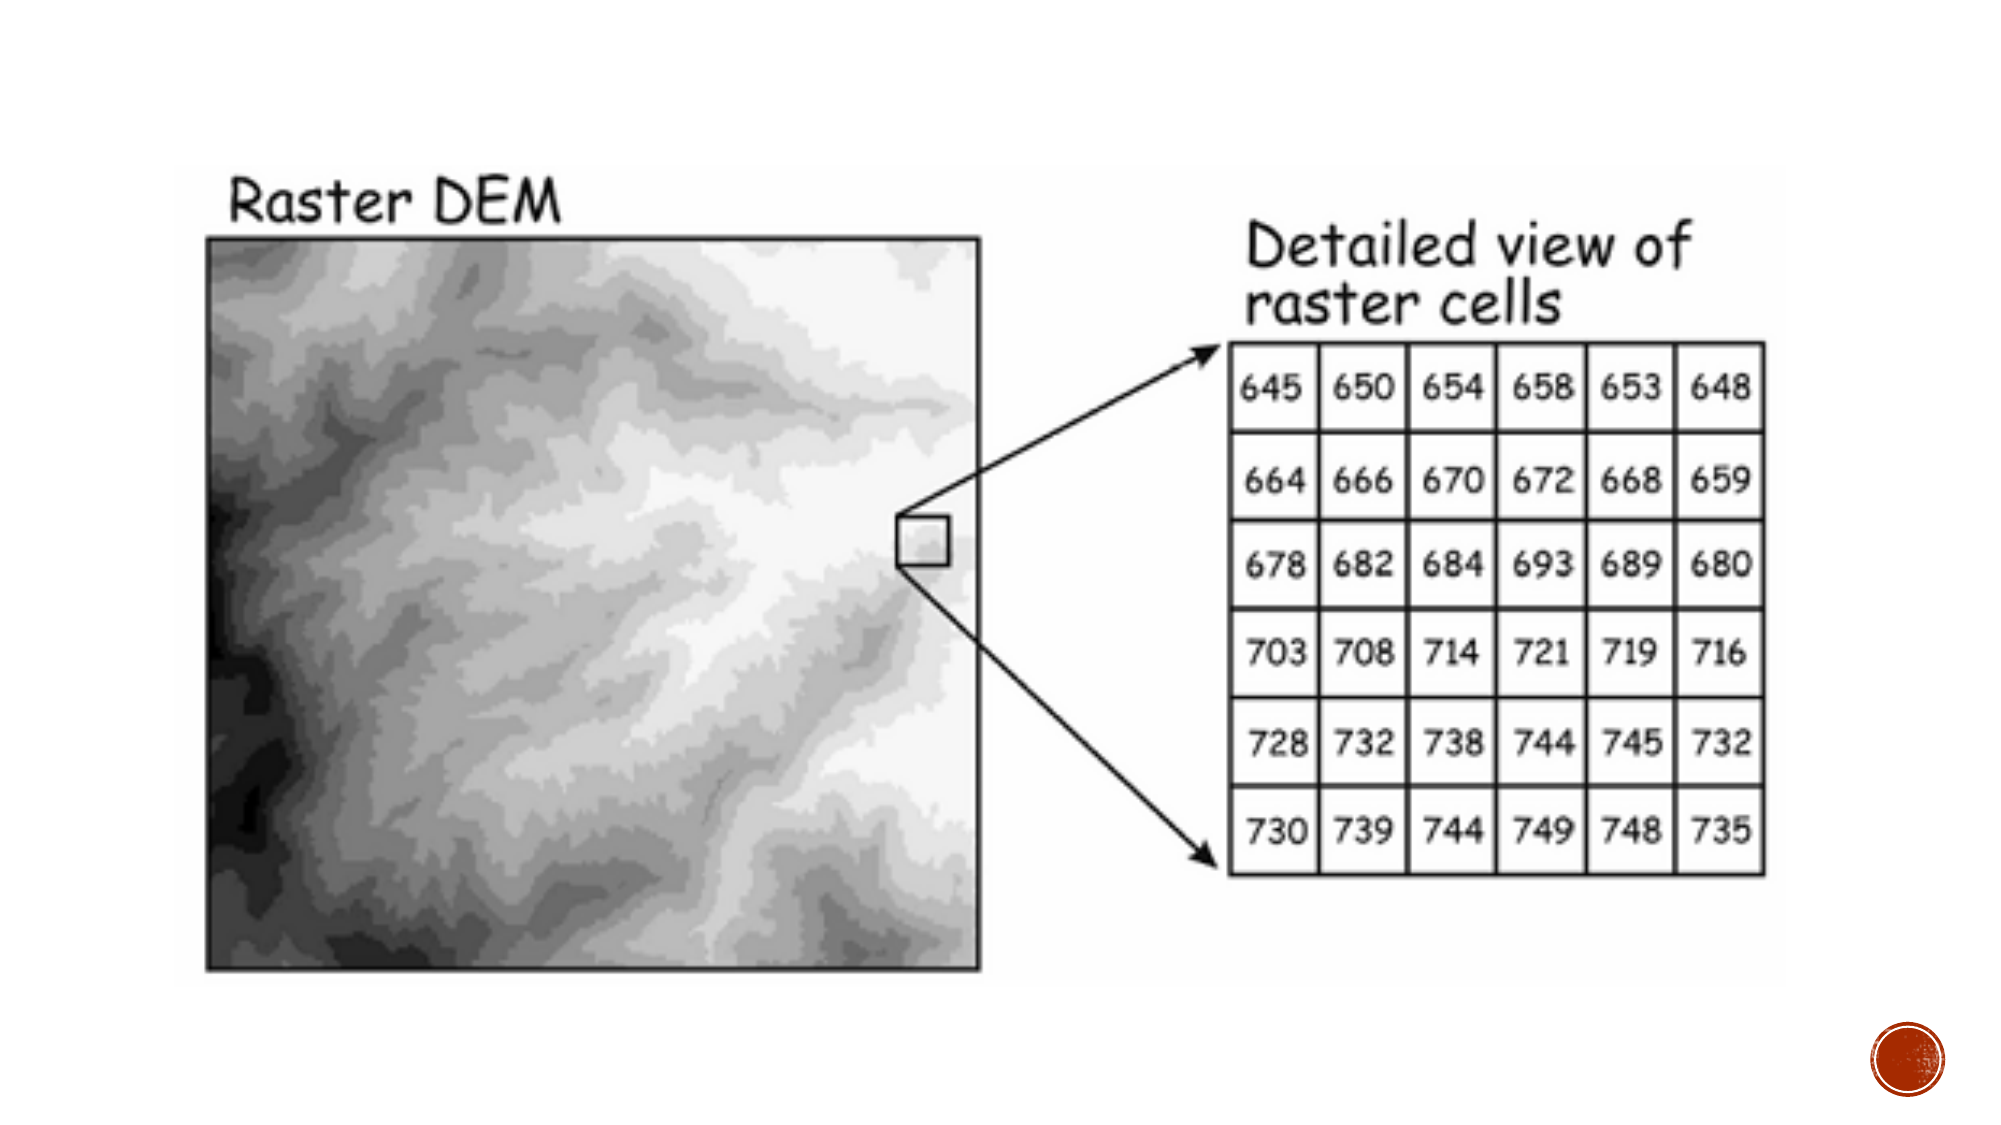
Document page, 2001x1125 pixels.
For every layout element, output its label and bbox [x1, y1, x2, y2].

picture [174, 165, 1786, 987]
